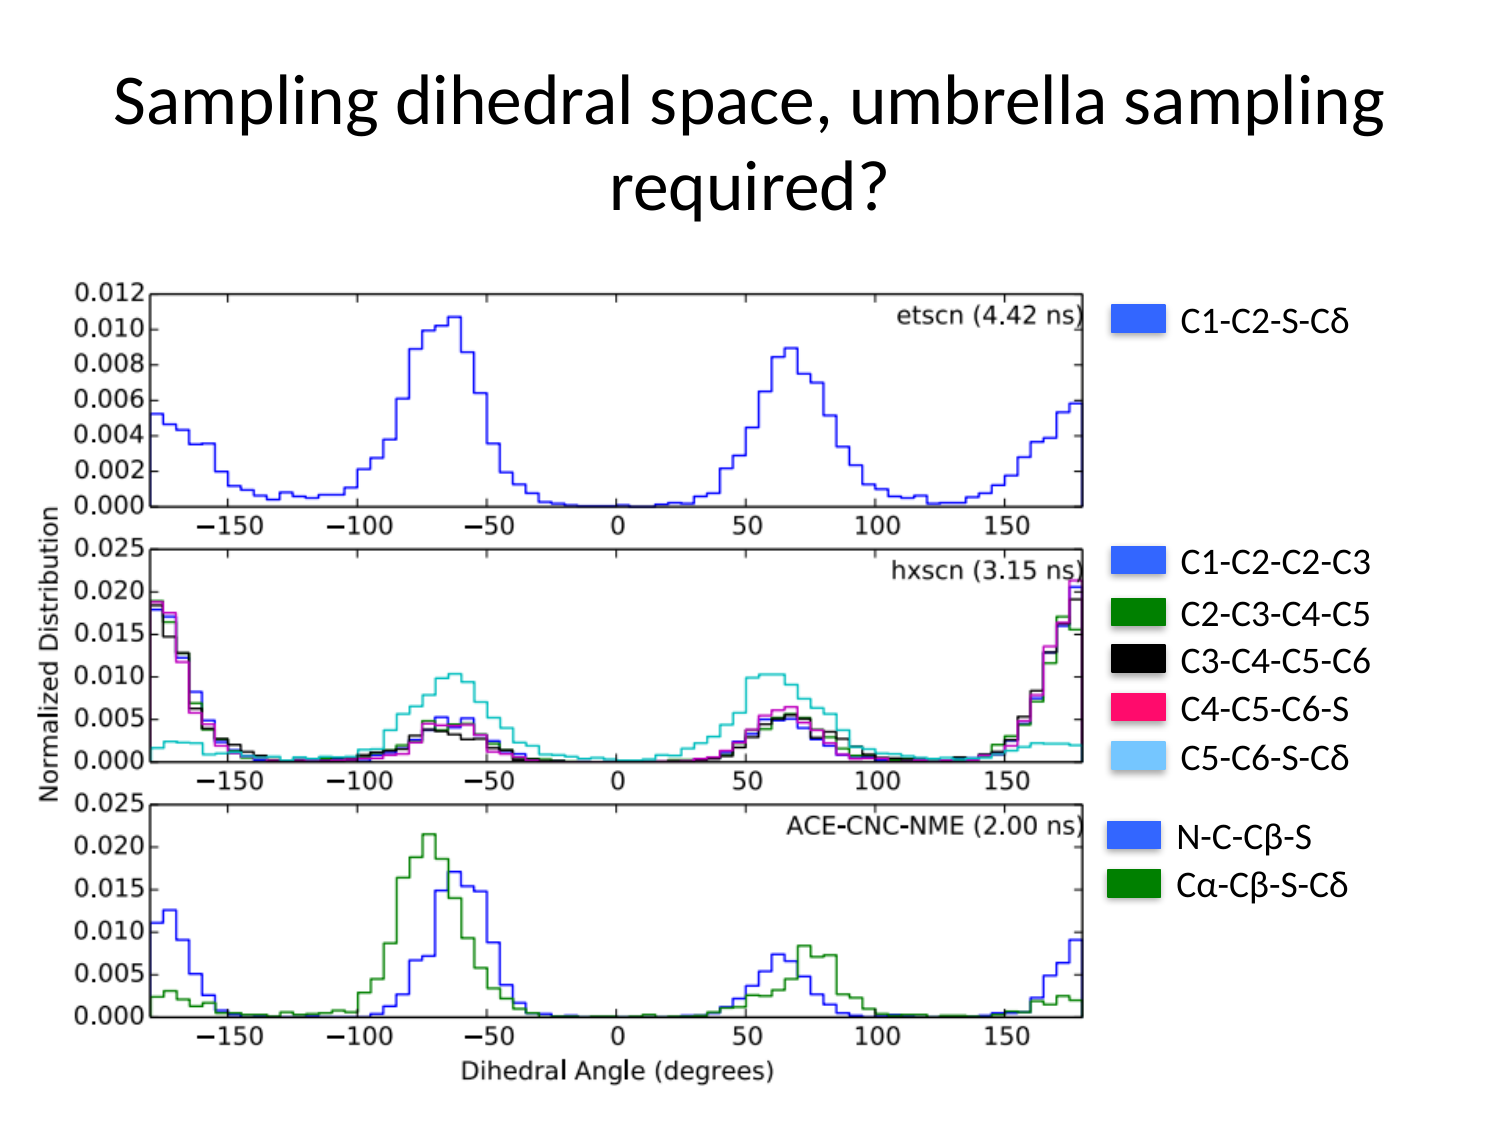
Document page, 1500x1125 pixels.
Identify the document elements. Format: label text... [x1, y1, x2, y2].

text_box N-C-Cβ-S [1204, 804, 1328, 853]
text_box C4-C5-C6-S [1204, 676, 1365, 725]
text_box Cα-Cβ-S-Cδ [1204, 853, 1364, 913]
title Sampling dihedral space, umbrella sampling required? [75, 45, 1425, 233]
text_box C5-C6-S-Cδ [1204, 725, 1365, 785]
text_box C1-C2-C2-C3 [1204, 529, 1387, 581]
picture [0, 204, 1201, 1106]
text_box C3-C4-C5-C6 [1204, 628, 1387, 689]
text_box C2-C3-C4-C5 [1204, 581, 1387, 628]
text_box C1-C2-S-Cδ [1204, 288, 1365, 349]
